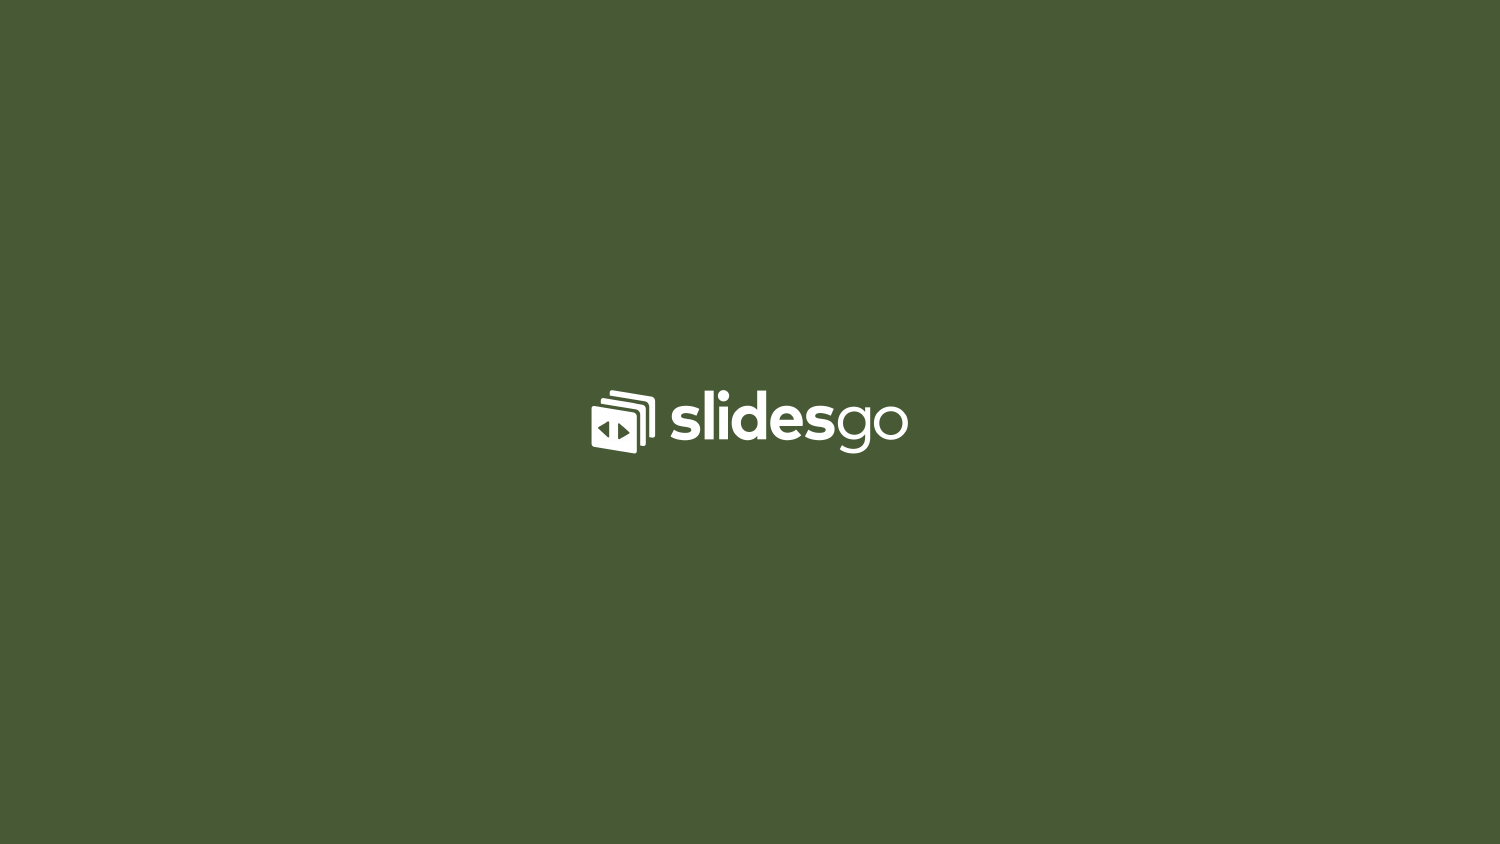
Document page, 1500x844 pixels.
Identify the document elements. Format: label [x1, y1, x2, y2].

picture [565, 347, 935, 496]
